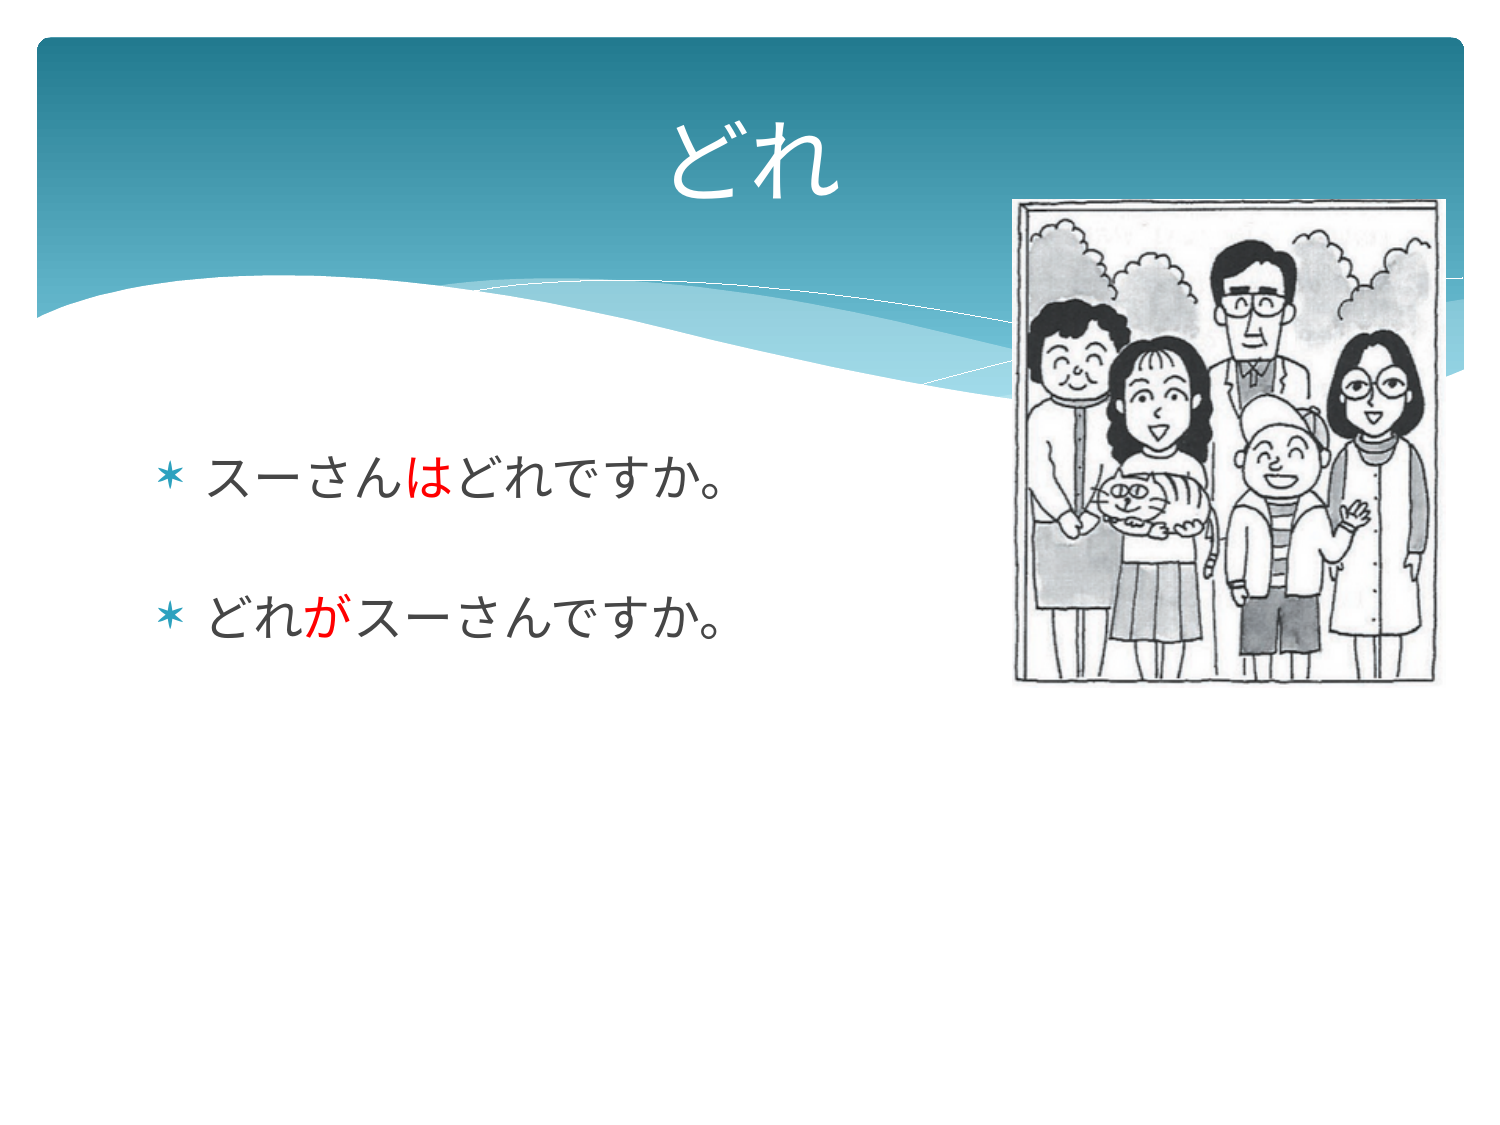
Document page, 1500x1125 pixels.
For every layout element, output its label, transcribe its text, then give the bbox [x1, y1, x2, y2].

title どれ [75, 55, 1425, 261]
list スーさんはどれですか。 どれがスーさんですか。 [143, 438, 1359, 1005]
picture [1012, 199, 1446, 688]
